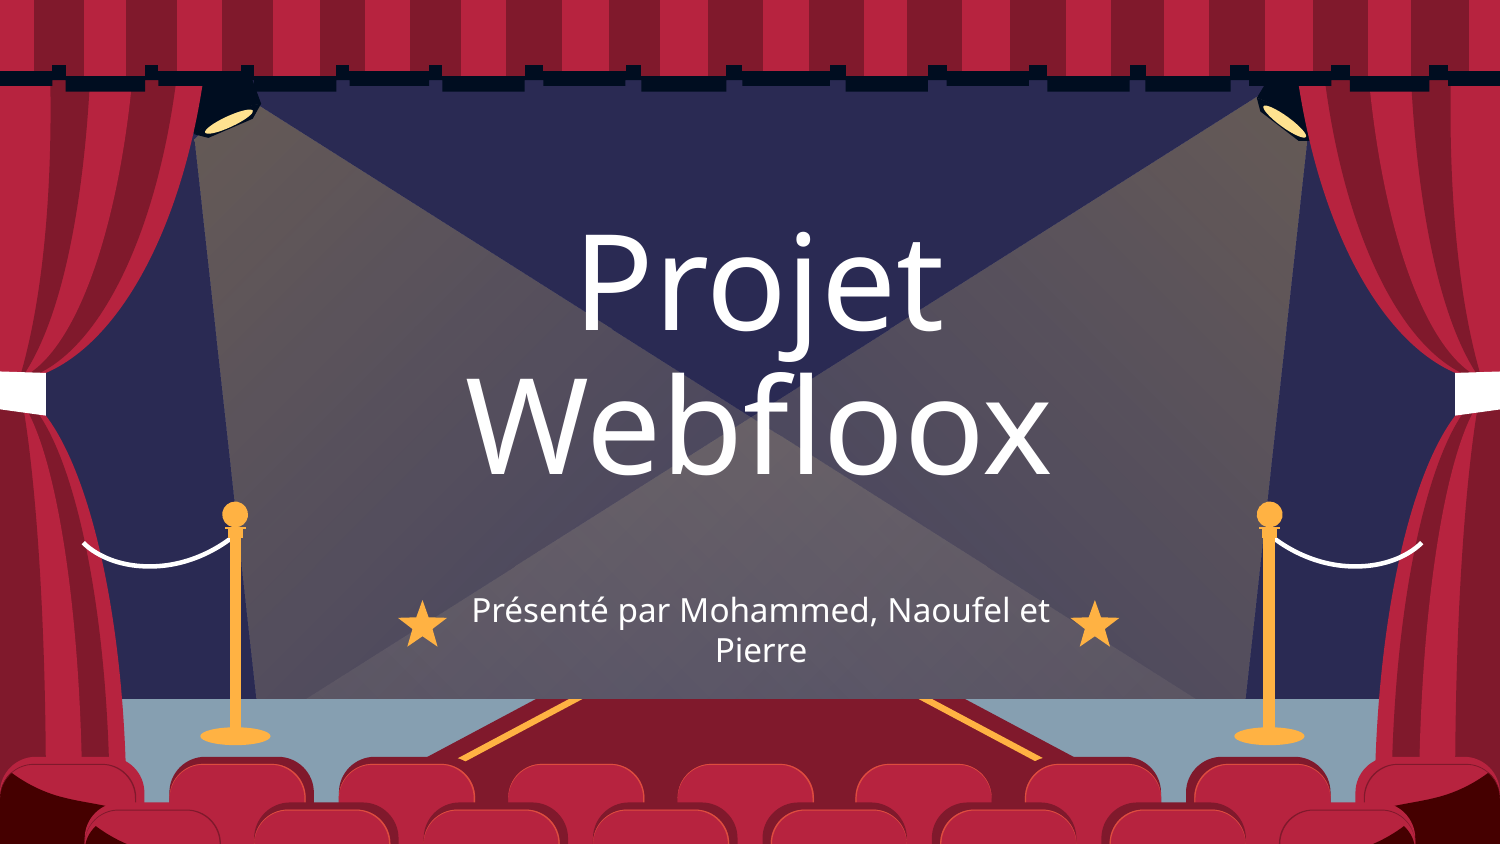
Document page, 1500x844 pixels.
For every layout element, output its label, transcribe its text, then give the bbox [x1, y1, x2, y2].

title Projet Webfloox [284, 136, 1235, 582]
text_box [82, 501, 271, 746]
text_box [397, 600, 448, 647]
subtitle Présenté par Mohammed, Naoufel et Pierre [424, 589, 1099, 668]
text_box [1070, 600, 1120, 647]
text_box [1234, 501, 1422, 746]
